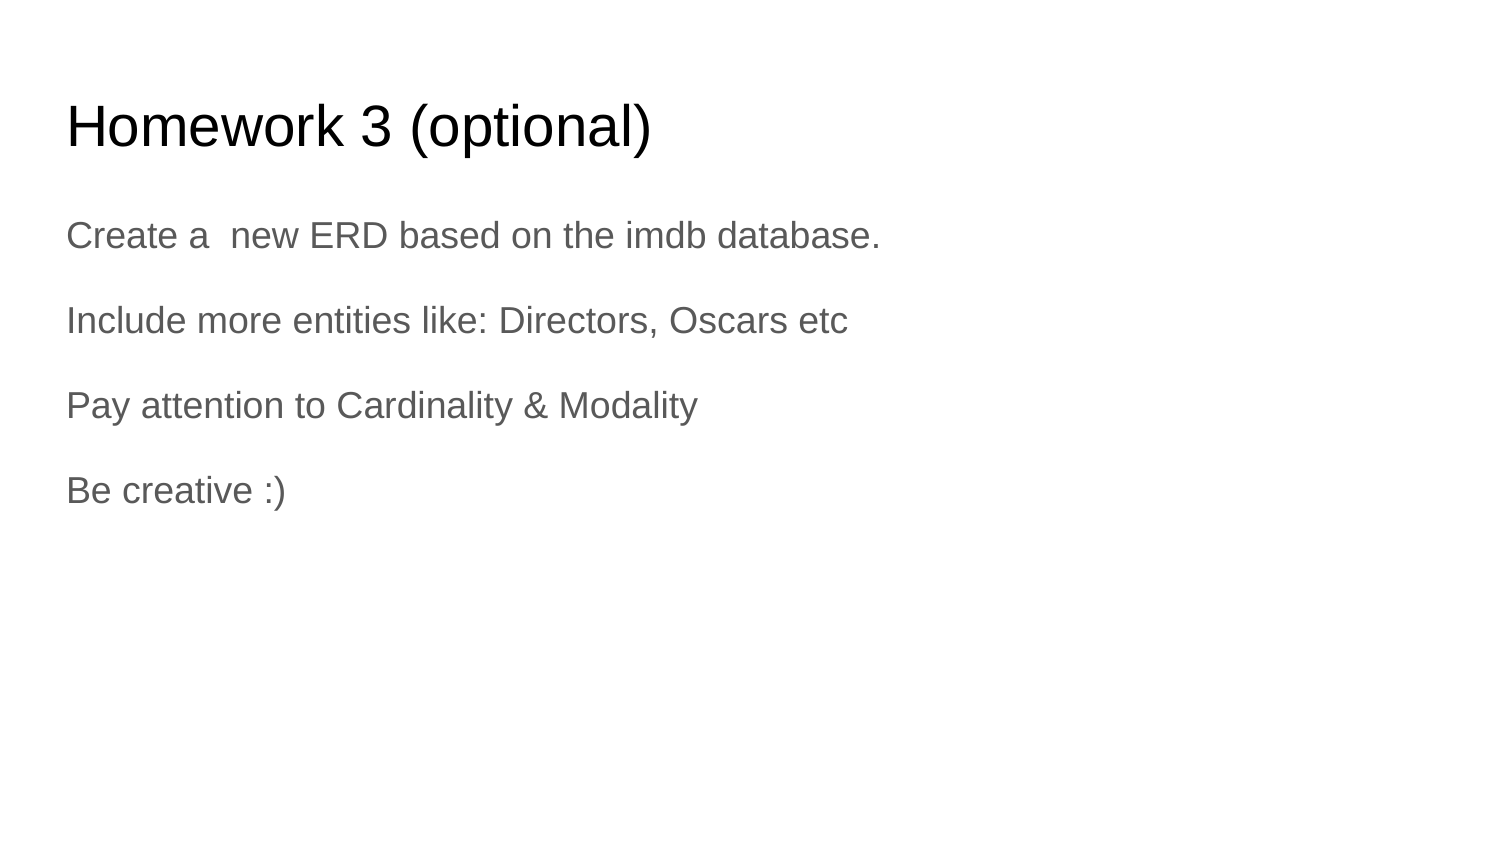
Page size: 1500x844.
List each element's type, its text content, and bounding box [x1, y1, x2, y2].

list Create a new ERD based on the imdb database. Include more entities like: Directors, Oscars etc Pay attention to Cardinality & Modality Be creative :) [51, 189, 1449, 750]
title Homework 3 (optional) [51, 72, 1449, 167]
